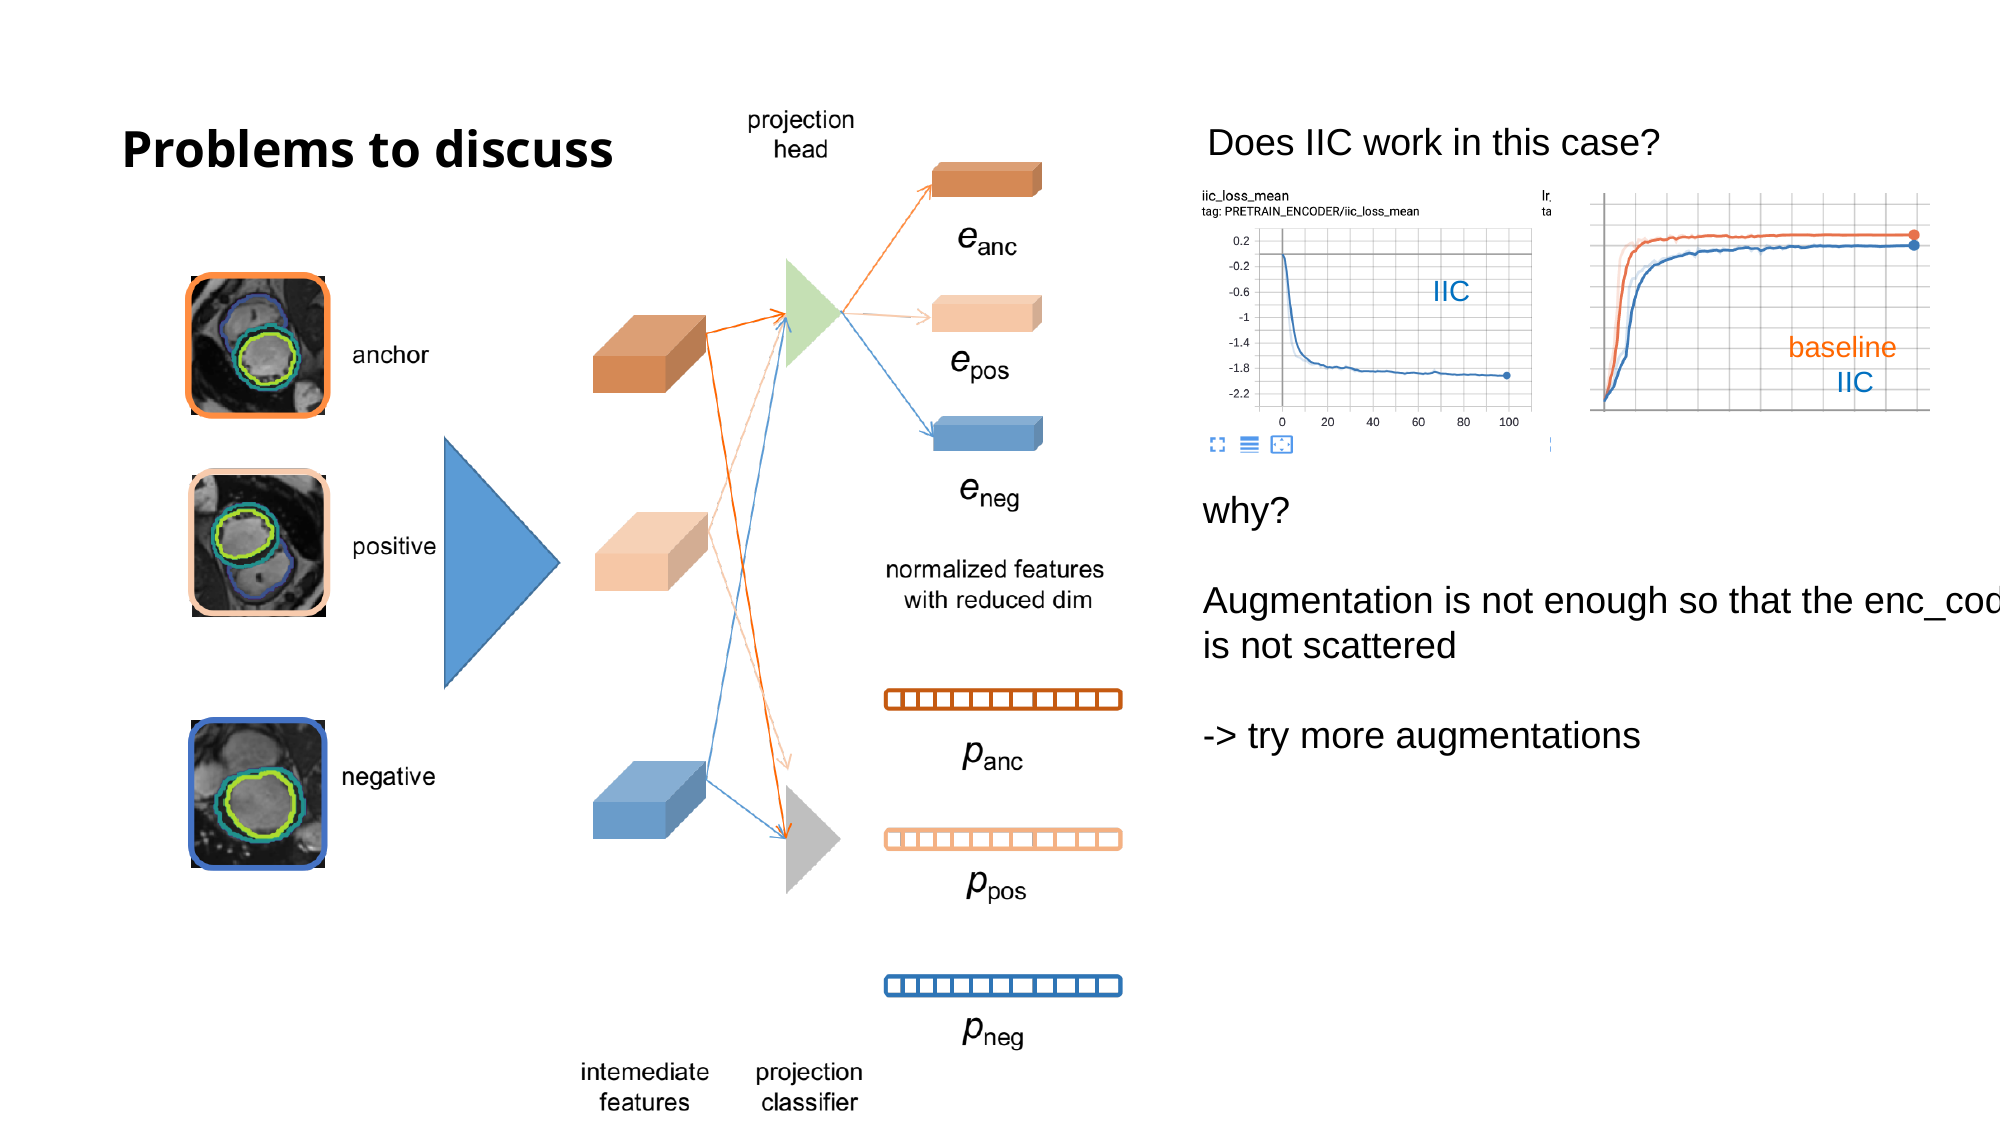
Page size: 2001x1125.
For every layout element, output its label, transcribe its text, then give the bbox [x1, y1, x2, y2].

picture [184, 96, 1127, 1125]
title Problems to discuss [106, 42, 1832, 260]
picture [1192, 183, 1551, 458]
text_box baseline IIC [1930, 321, 1937, 406]
text_box why? Augmentation is not enough so that the enc_code is not scattered -> try more augmentations [1188, 478, 2000, 763]
text_box Does IIC work in this case? [1192, 110, 1677, 171]
picture [1589, 193, 1930, 412]
